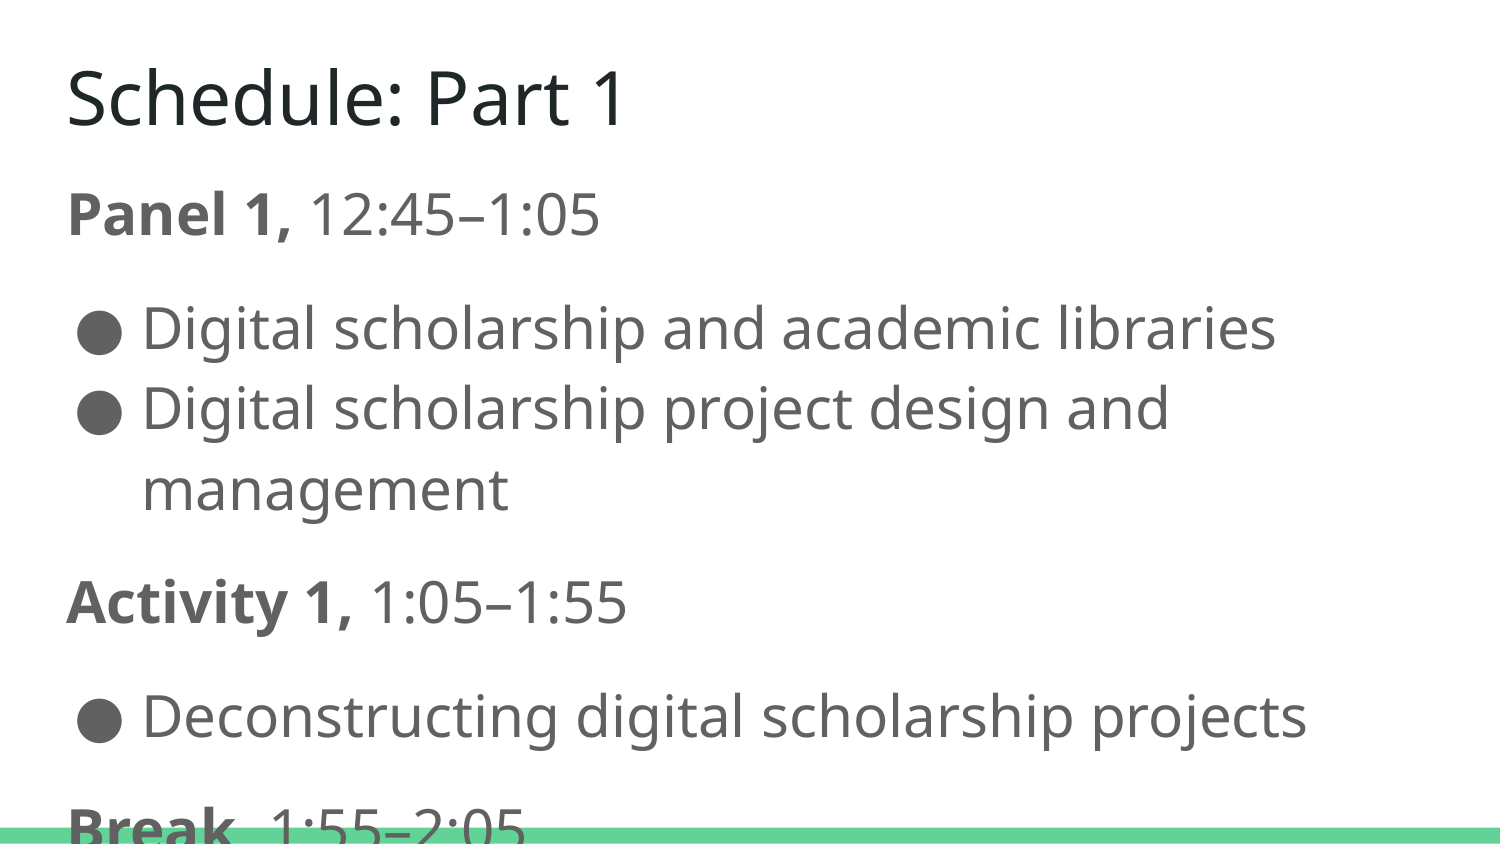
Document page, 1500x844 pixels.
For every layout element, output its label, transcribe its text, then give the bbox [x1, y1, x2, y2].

list Panel 1, 12:45–1:05 Digital scholarship and academic libraries Digital scholarship project design and management Activity 1, 1:05–1:55 Deconstructing digital scholarship projects Break, 1:55–2:05 [51, 151, 1500, 712]
title Schedule: Part 1 [51, 35, 1449, 130]
